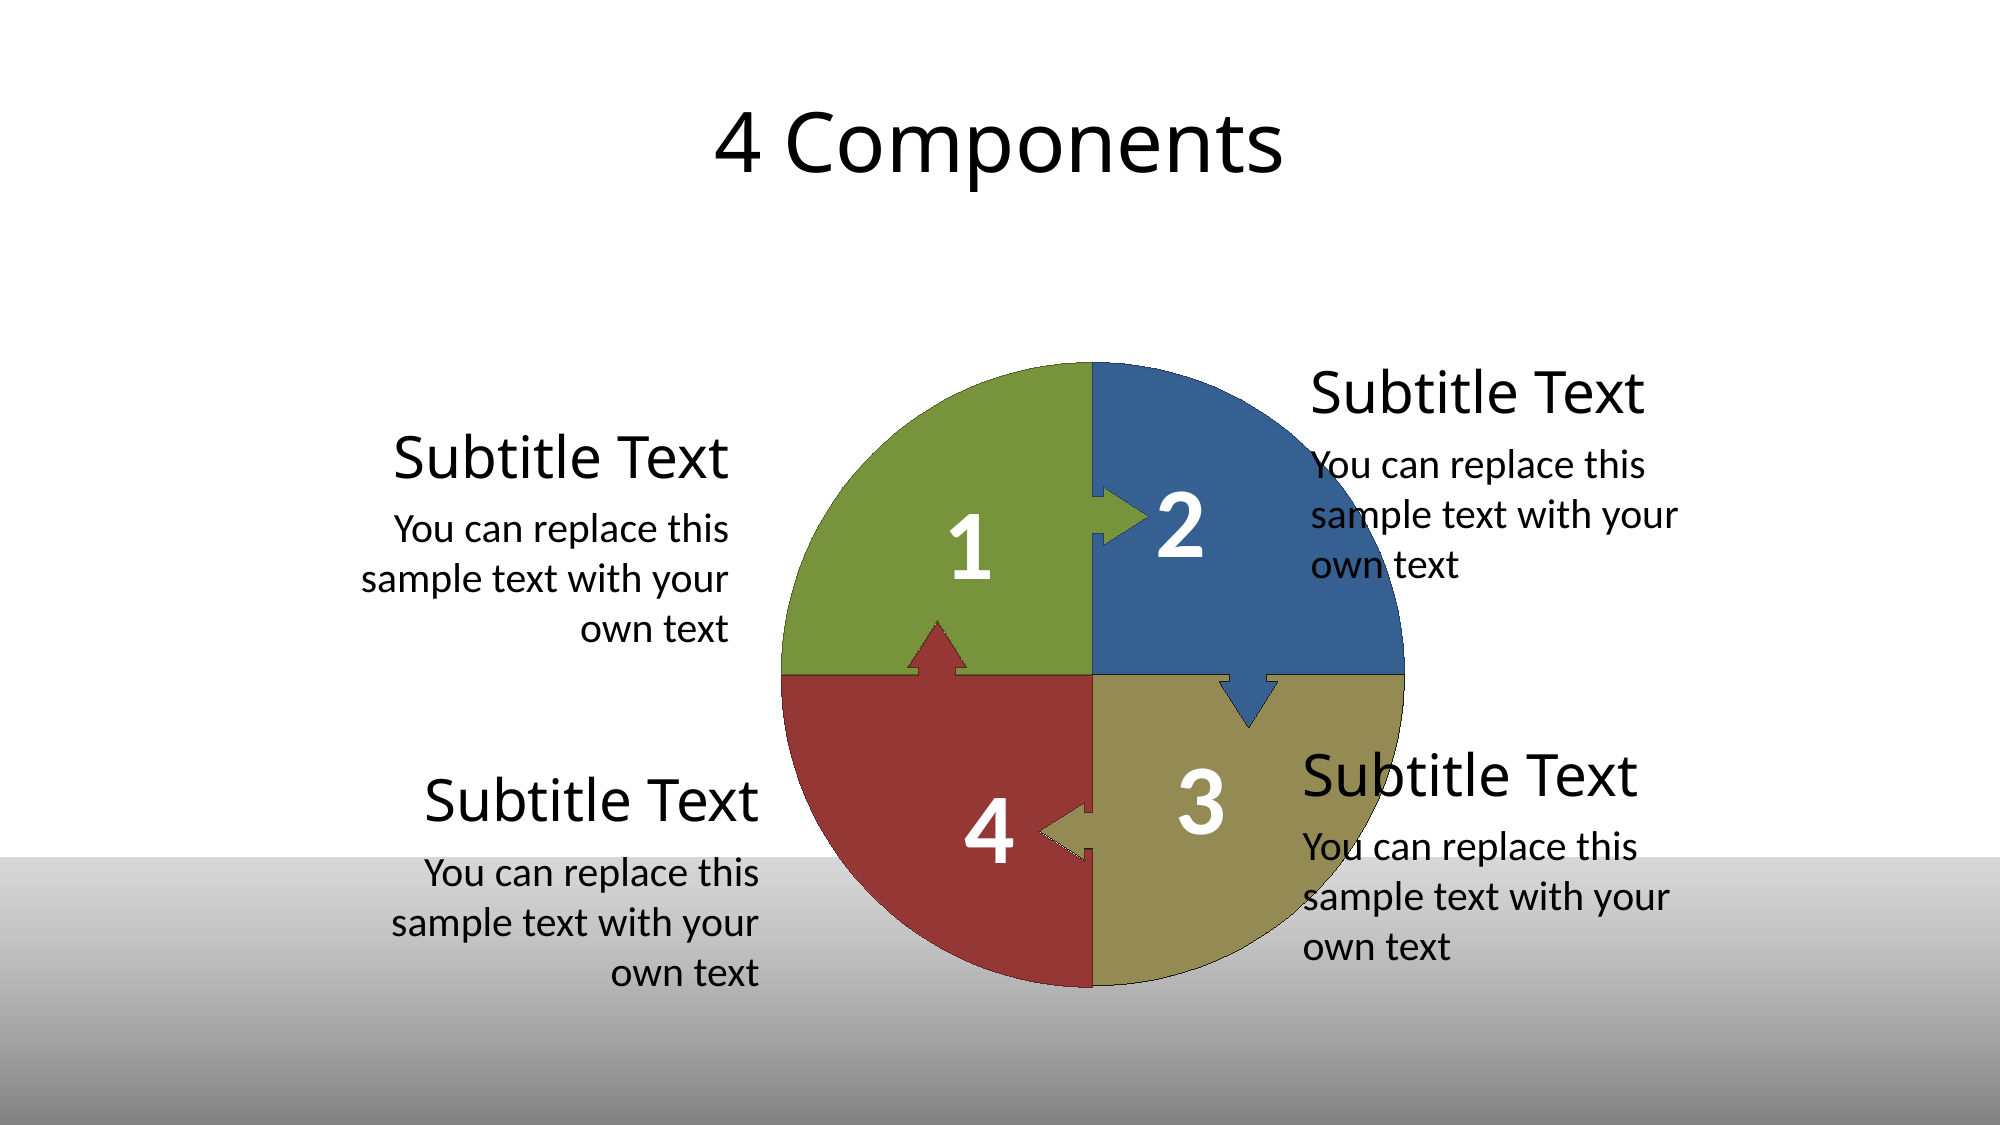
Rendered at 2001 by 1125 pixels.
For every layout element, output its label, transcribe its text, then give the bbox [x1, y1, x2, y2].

text_box [0, 856, 2000, 1125]
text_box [321, 755, 775, 1004]
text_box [780, 362, 1405, 988]
title 4 Components [99, 45, 1900, 233]
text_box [1287, 730, 1741, 979]
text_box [290, 411, 745, 661]
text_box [1295, 347, 1749, 596]
